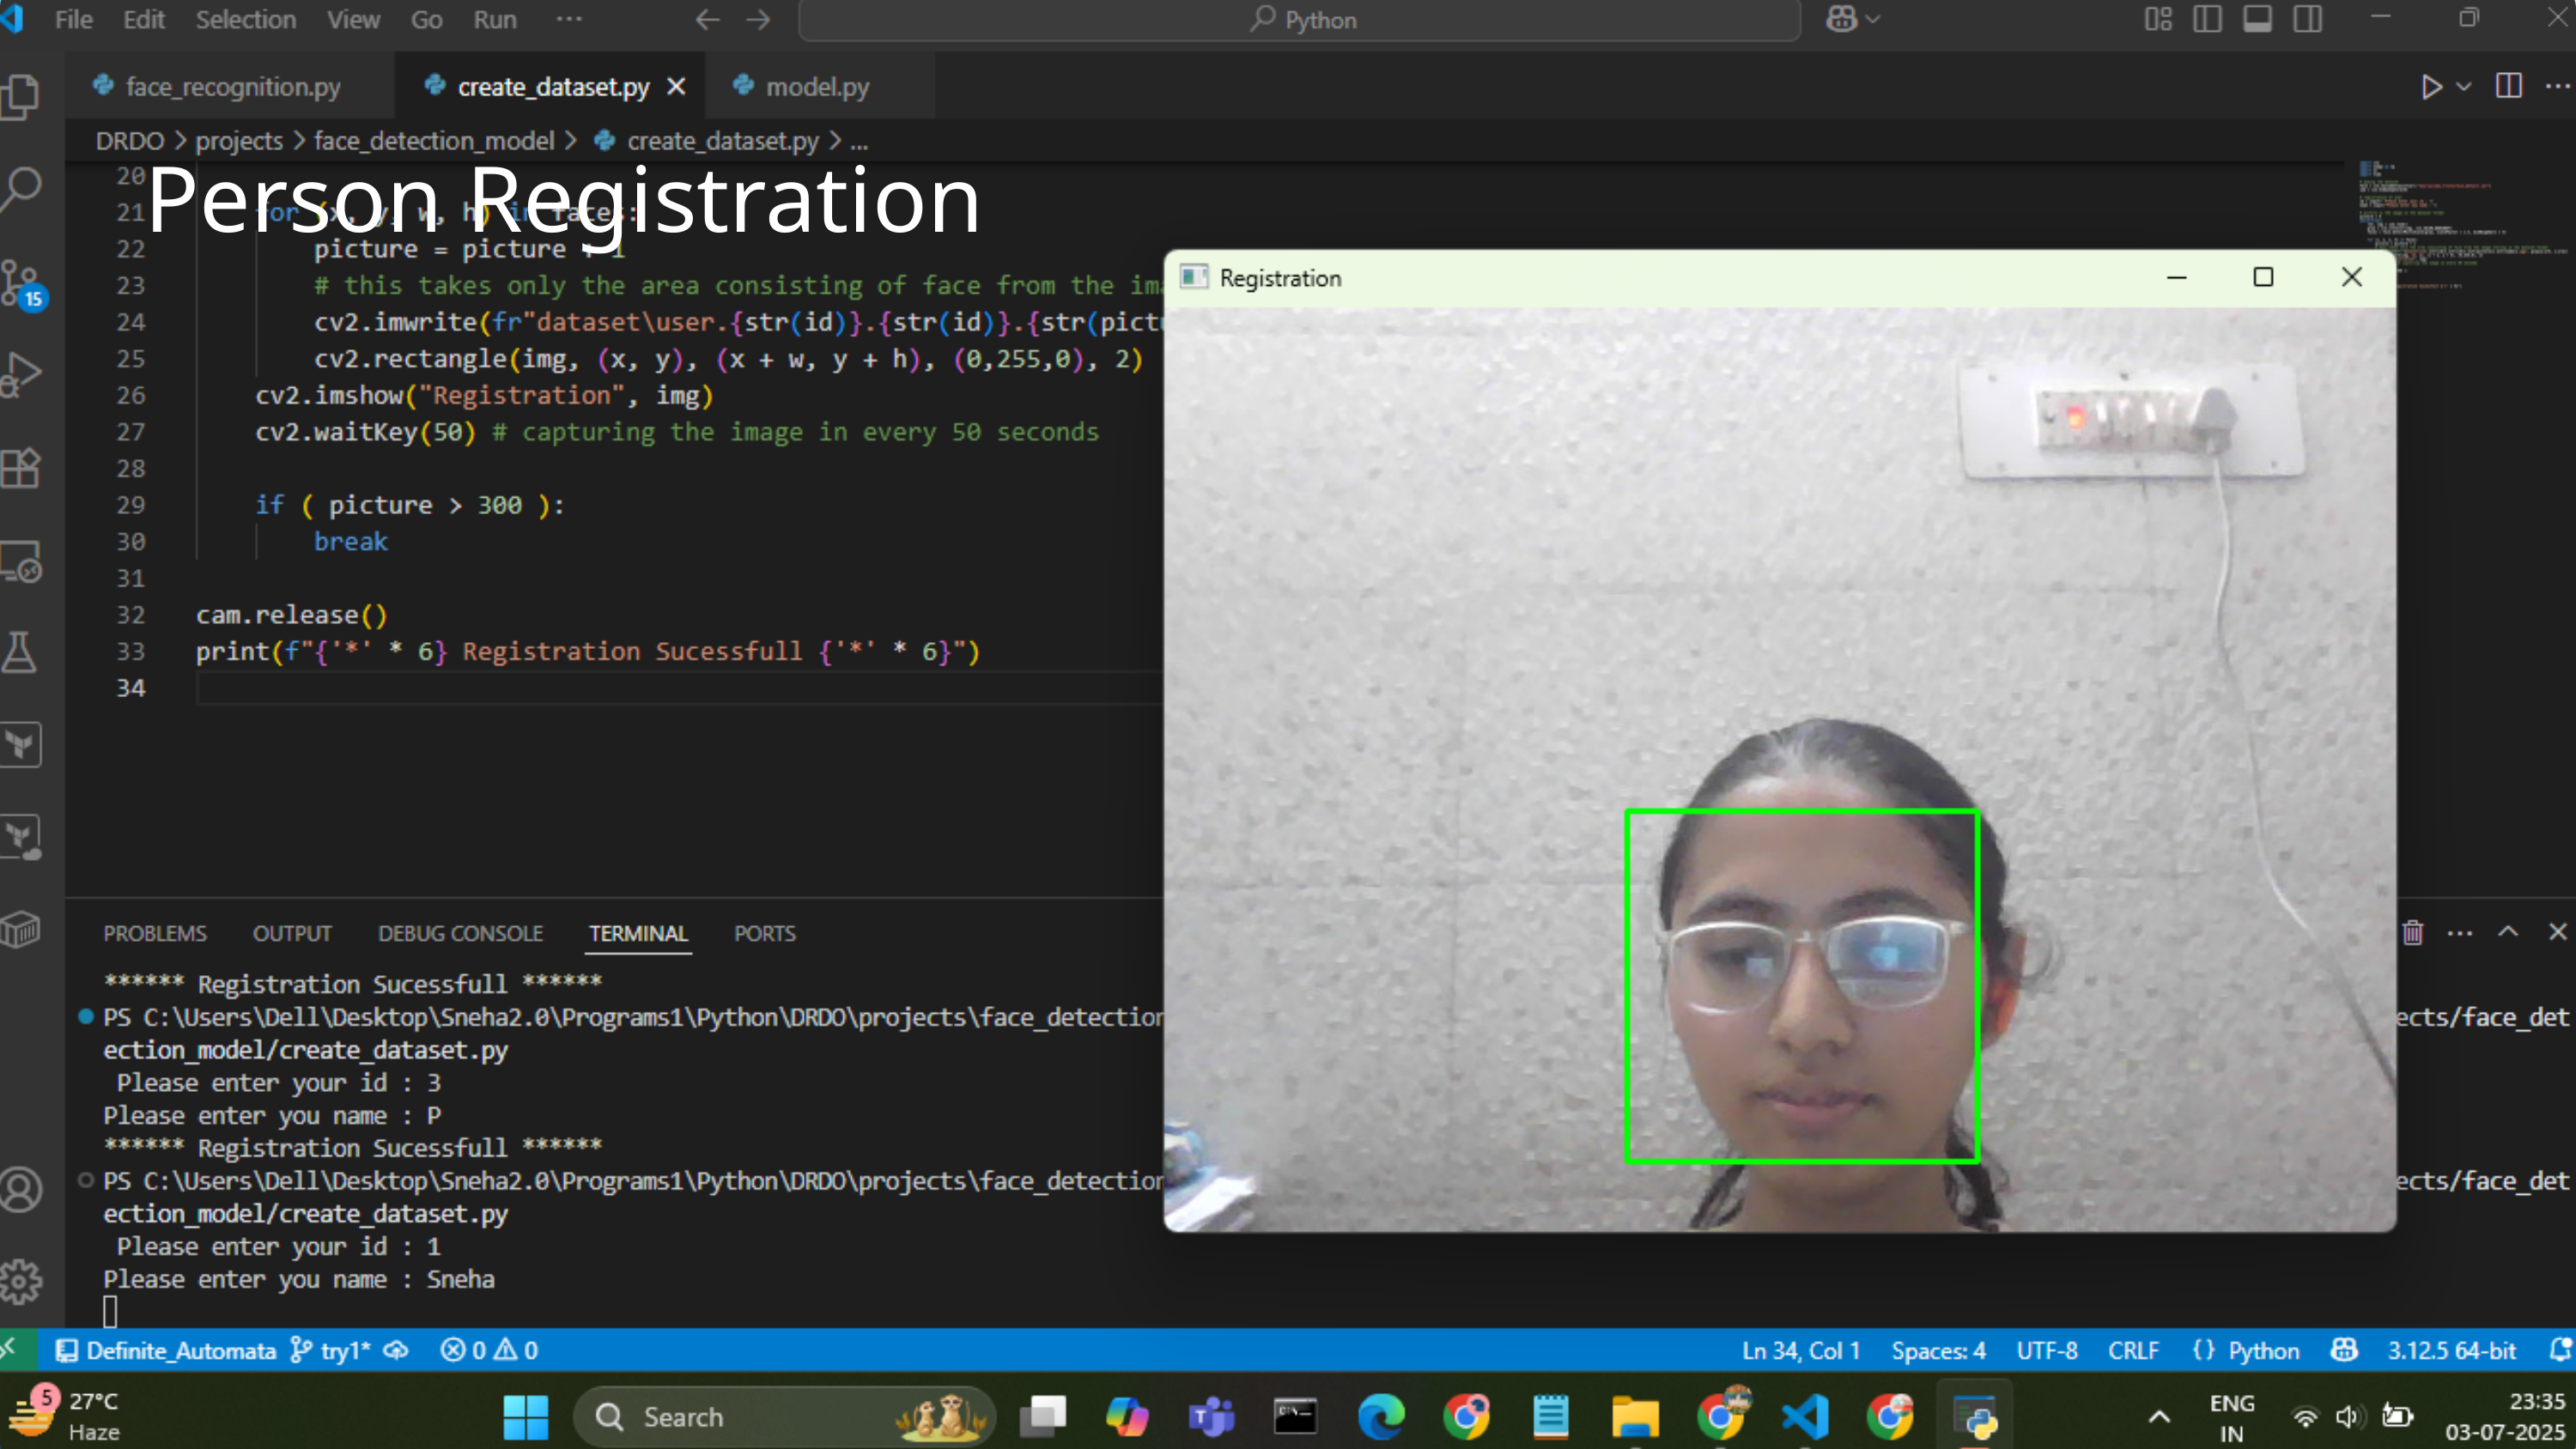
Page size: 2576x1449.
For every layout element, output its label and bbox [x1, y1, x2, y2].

text_box [0, 0, 2576, 1449]
